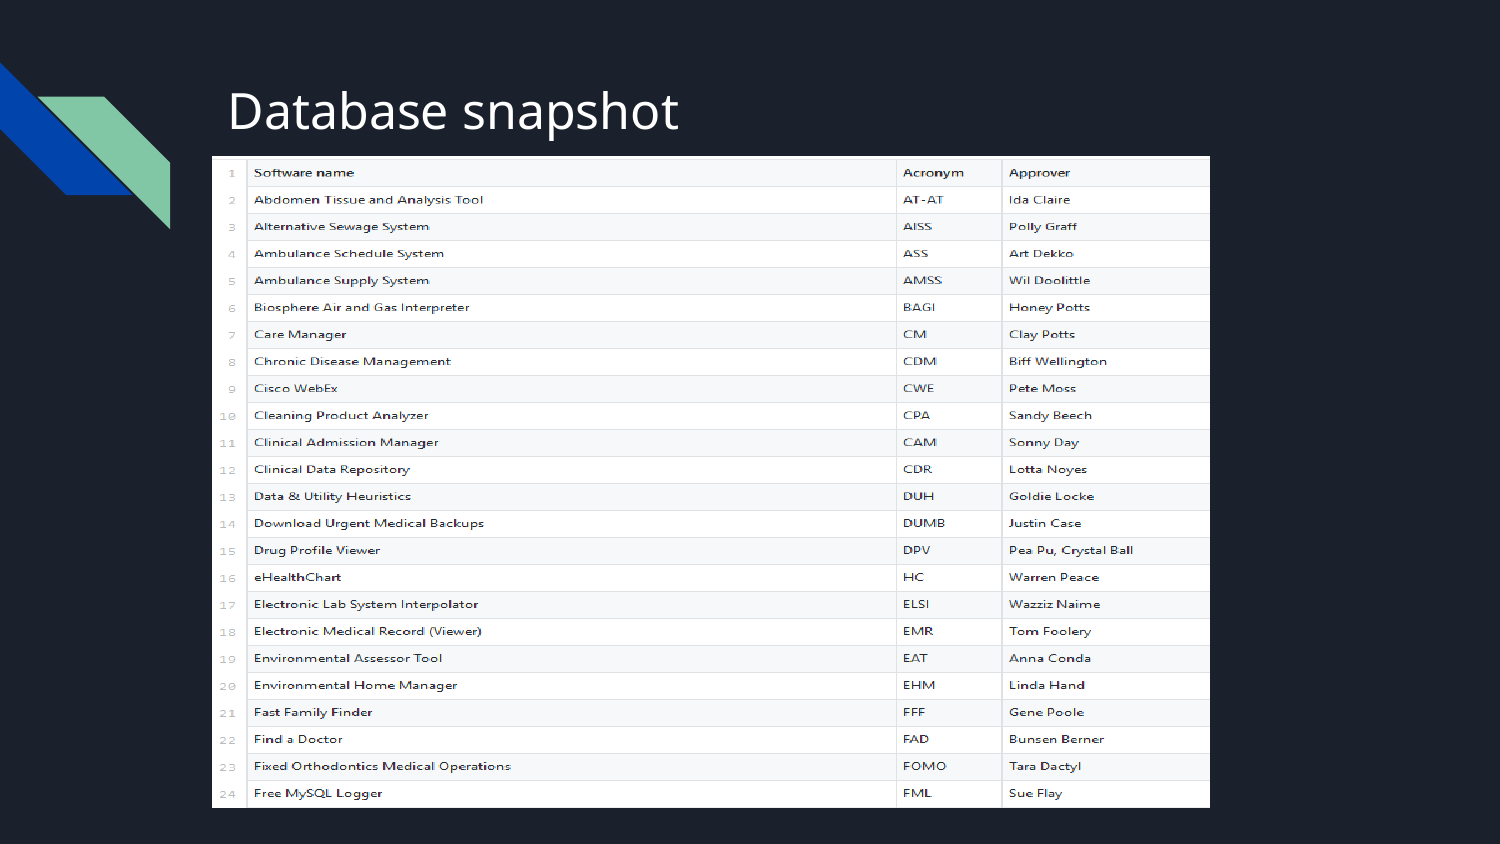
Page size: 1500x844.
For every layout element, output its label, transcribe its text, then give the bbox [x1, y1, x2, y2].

title Database snapshot [212, 64, 1368, 215]
picture [212, 155, 1210, 809]
